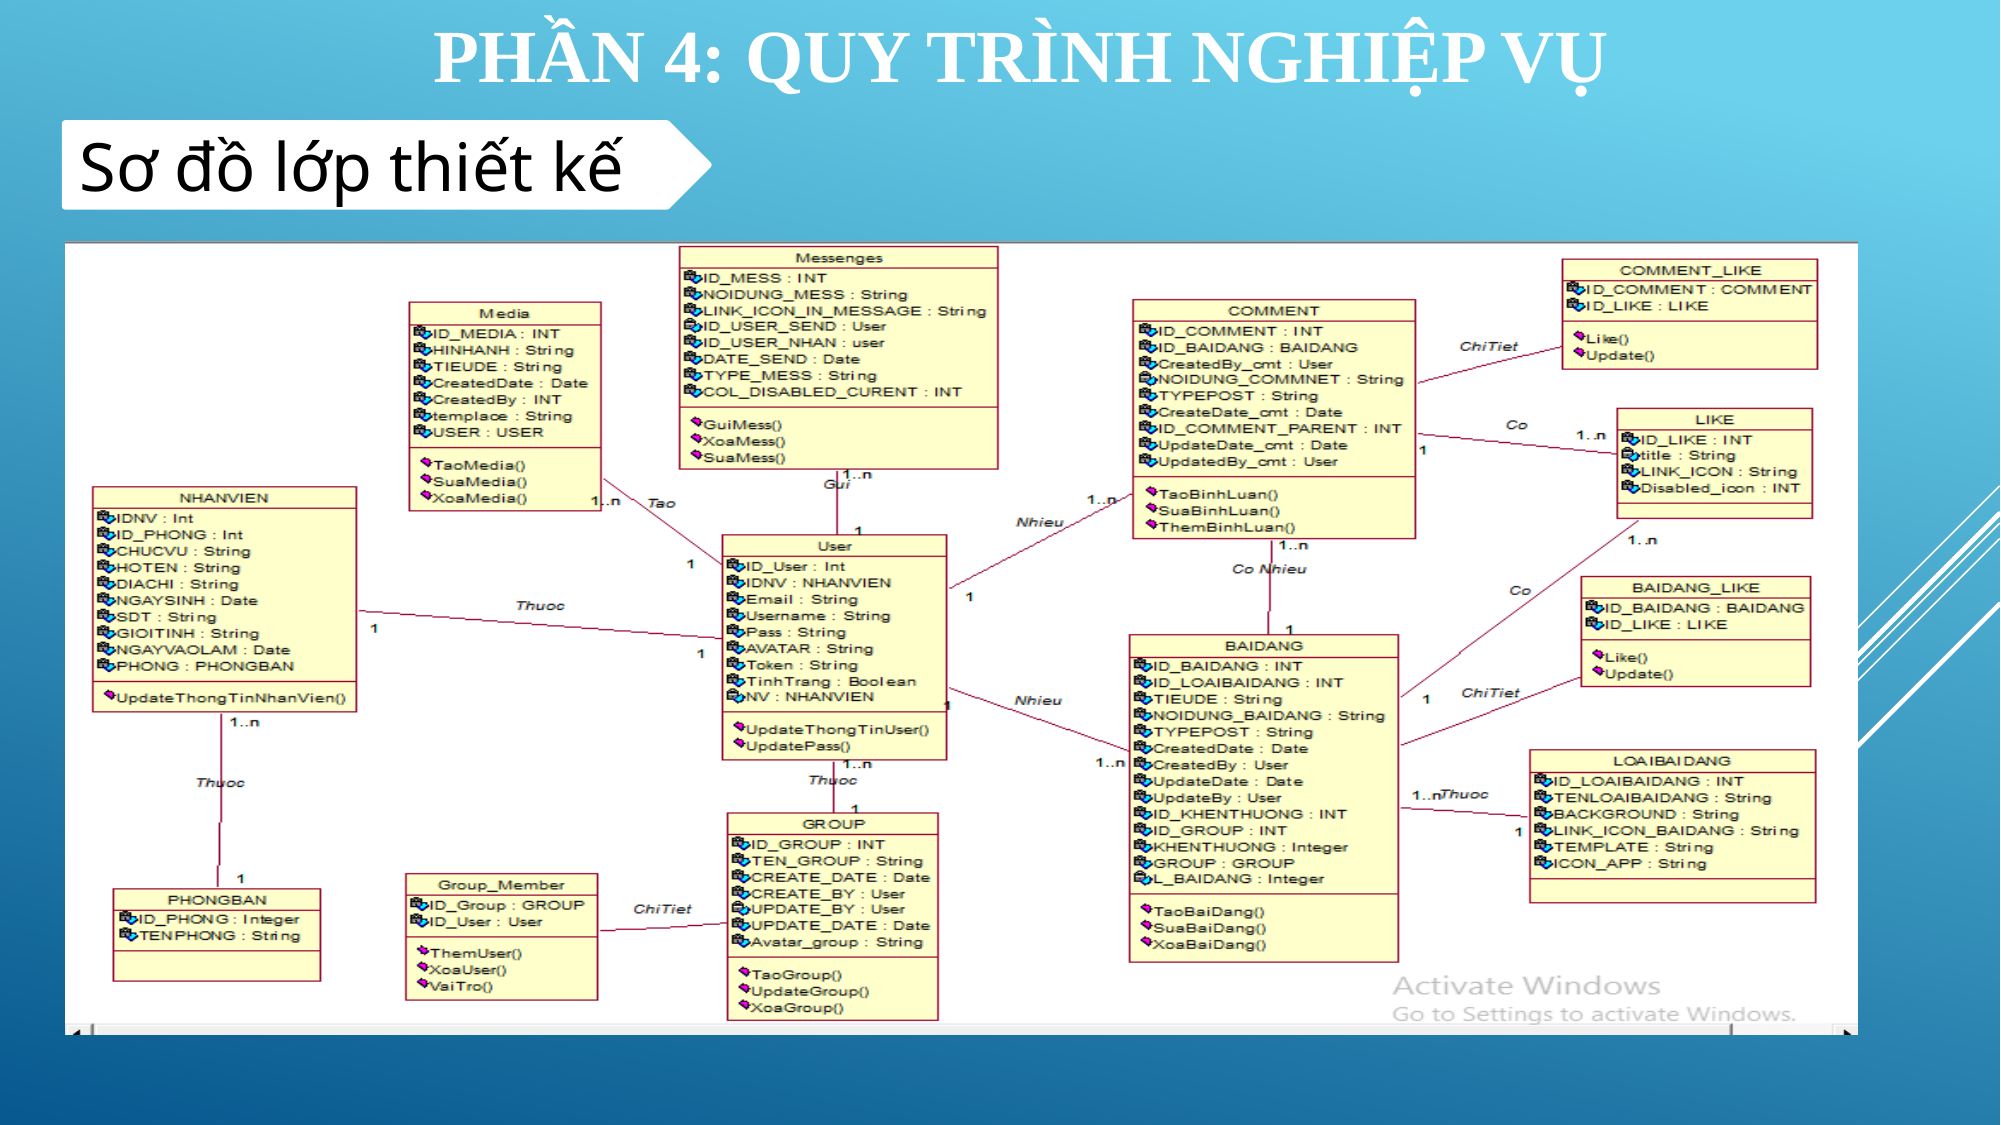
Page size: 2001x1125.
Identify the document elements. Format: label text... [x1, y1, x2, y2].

text_box Sơ đồ lớp thiết kế [63, 122, 710, 208]
picture [64, 240, 1859, 1035]
text_box PHẦN 4: QUY TRÌNH NGHIỆP VỤ [346, 0, 1696, 105]
